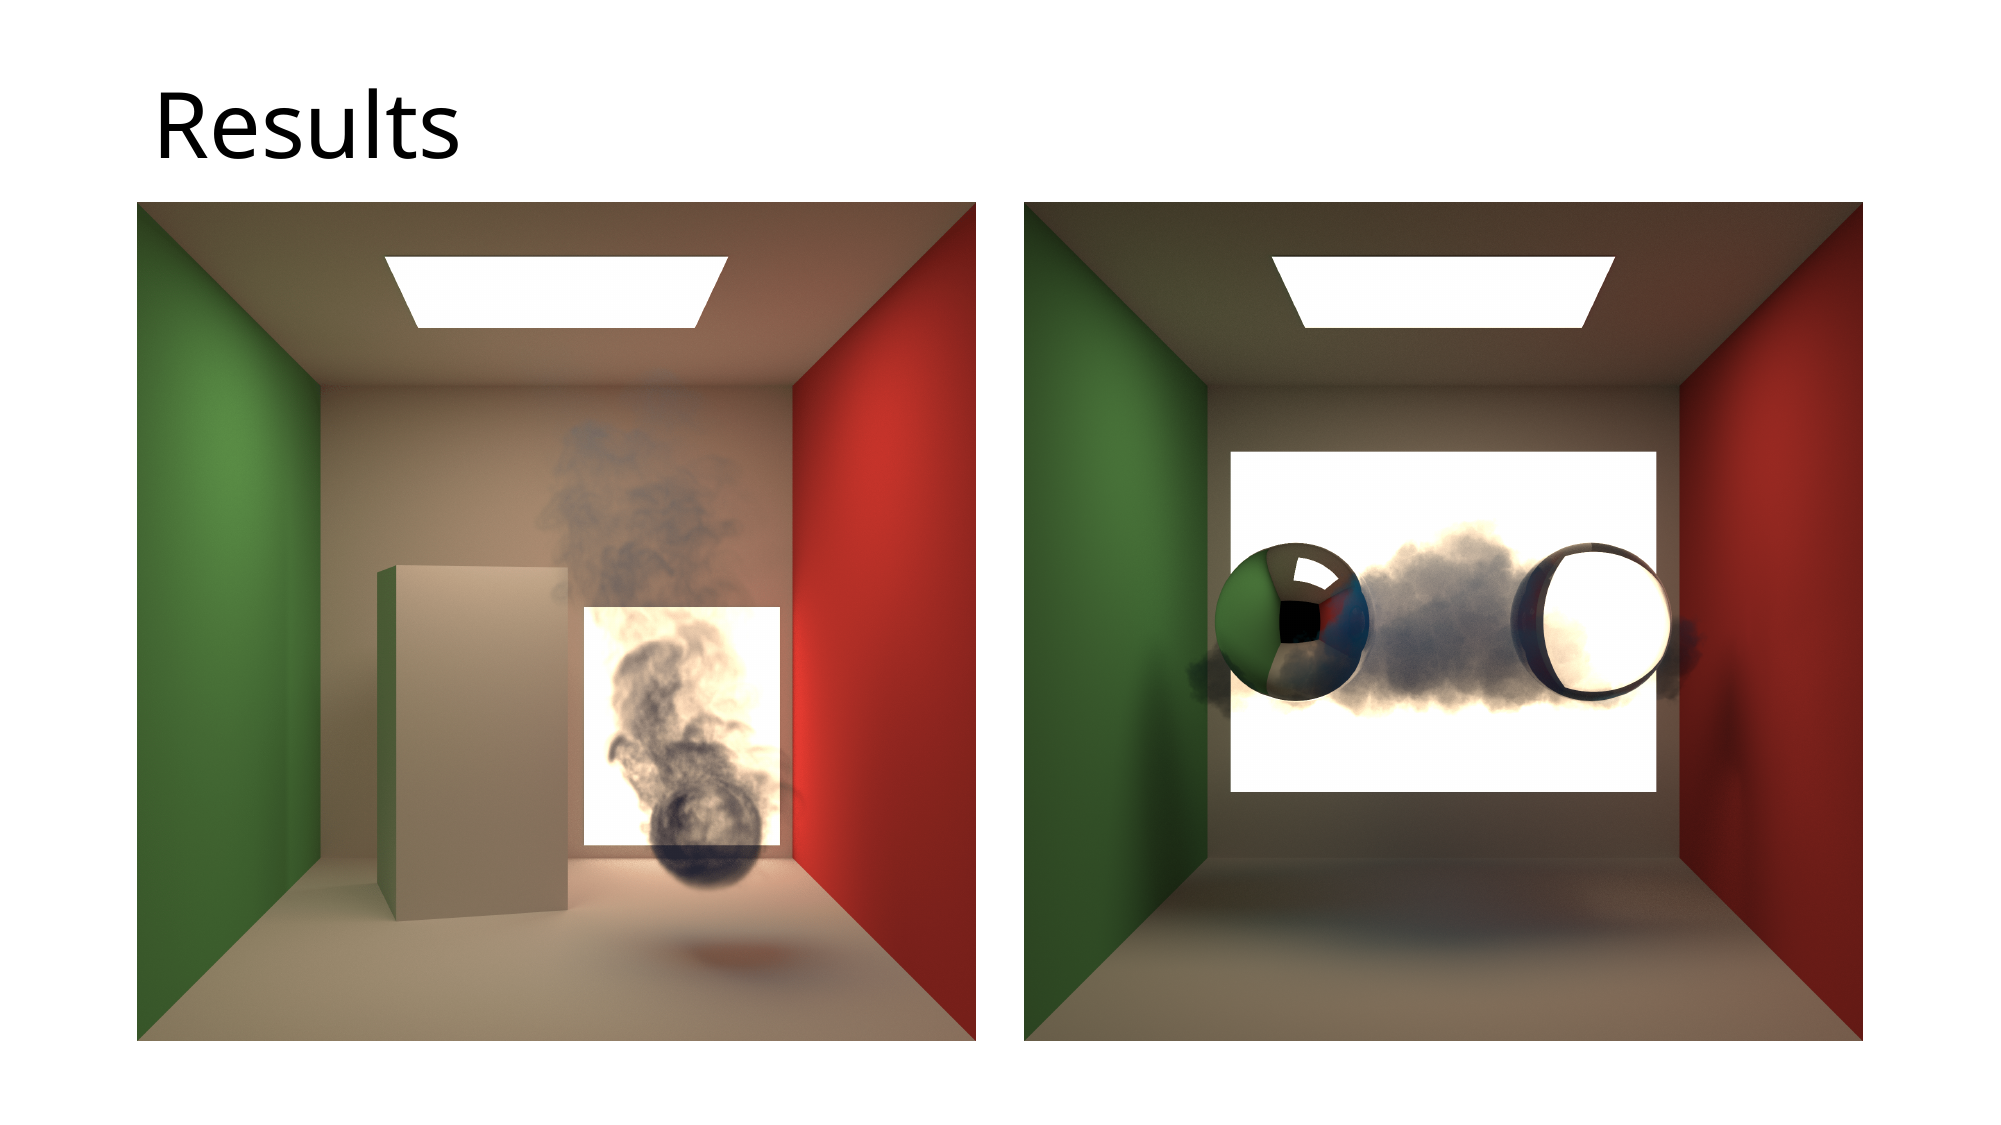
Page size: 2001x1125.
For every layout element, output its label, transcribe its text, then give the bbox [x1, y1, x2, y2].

title Results [137, 20, 1863, 238]
picture [137, 202, 976, 1041]
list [1024, 202, 1863, 1041]
